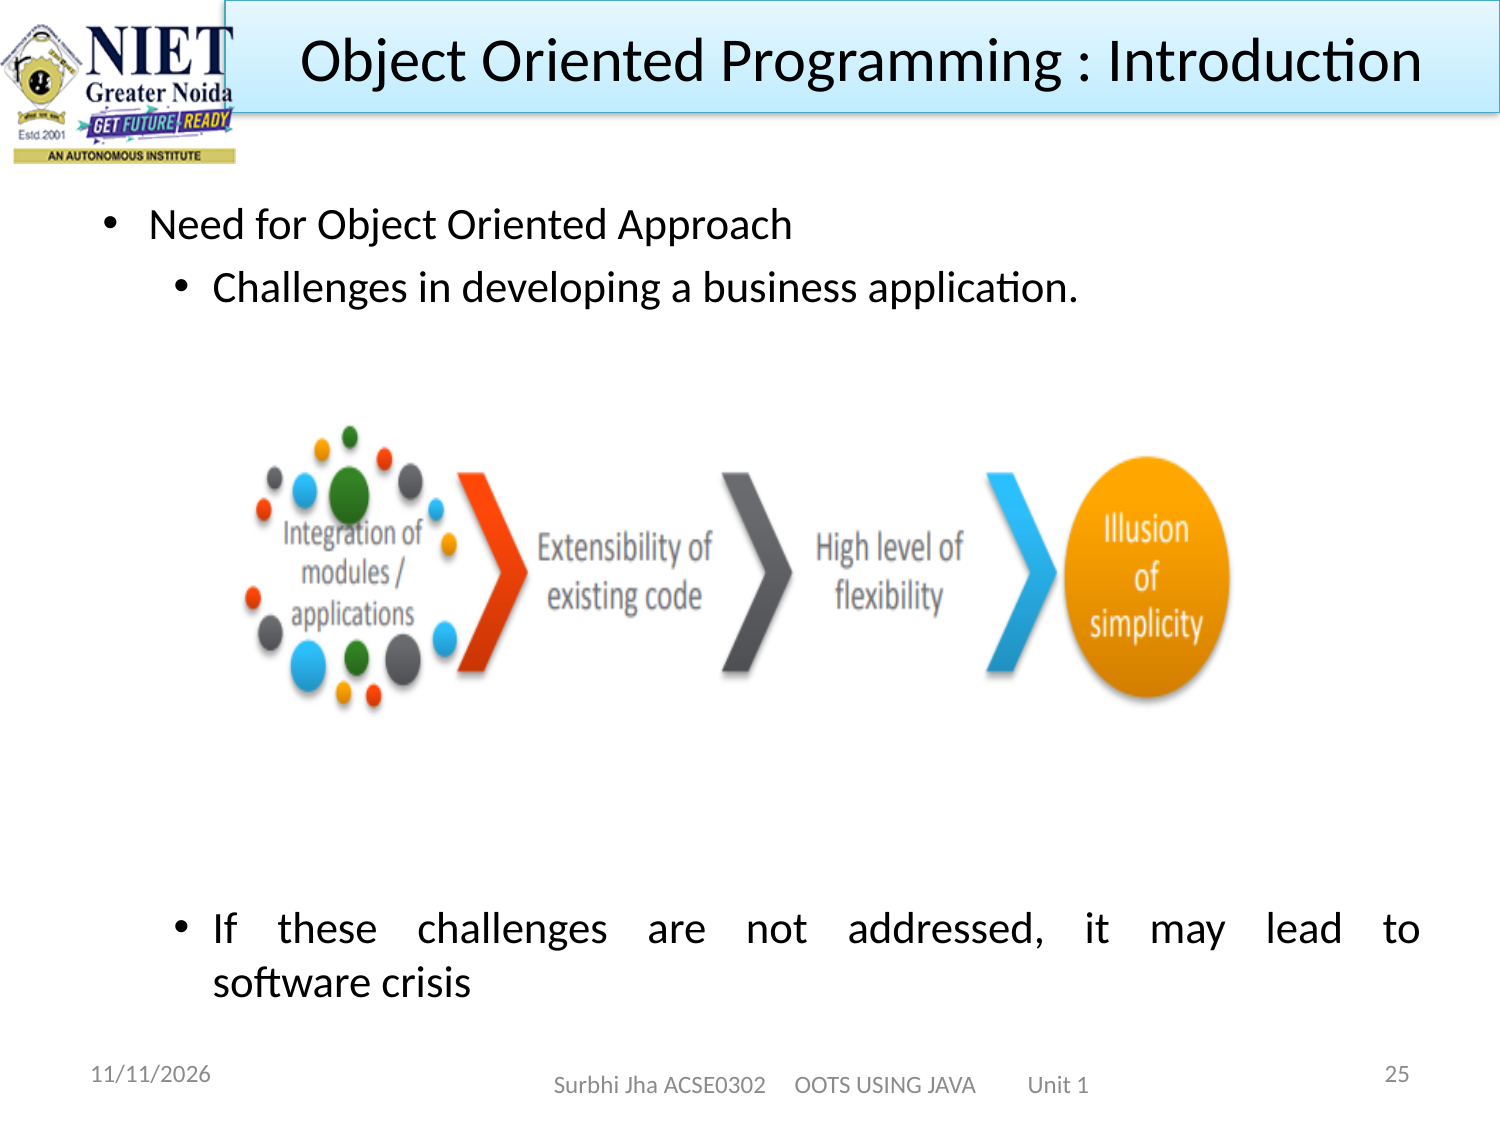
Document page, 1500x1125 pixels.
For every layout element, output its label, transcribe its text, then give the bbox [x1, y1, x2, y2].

picture [0, 24, 237, 165]
picture [187, 394, 1313, 731]
footer Surbhi Jha ACSE0302 OOTS USING JAVA Unit 1 [412, 1042, 1238, 1125]
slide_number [75, 1042, 412, 1103]
list Need for Object Oriented Approach Challenges in developing a business application. If these challenges are not addressed, it may lead to software crisis [87, 187, 1438, 1021]
text_box Object Oriented Programming : Introduction [224, 0, 1500, 113]
slide_number 25 [1238, 1042, 1425, 1103]
